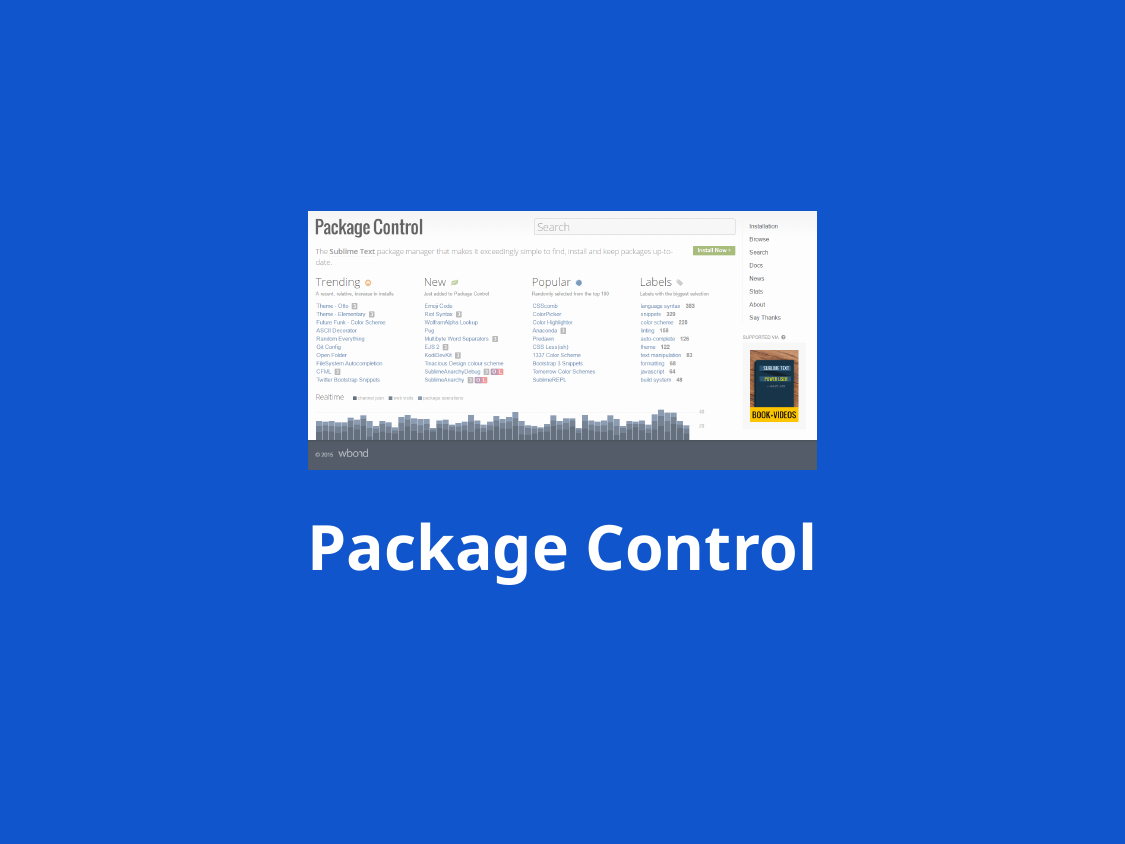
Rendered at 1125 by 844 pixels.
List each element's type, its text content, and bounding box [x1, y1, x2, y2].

picture [307, 210, 818, 470]
title Package Control [252, 469, 873, 621]
